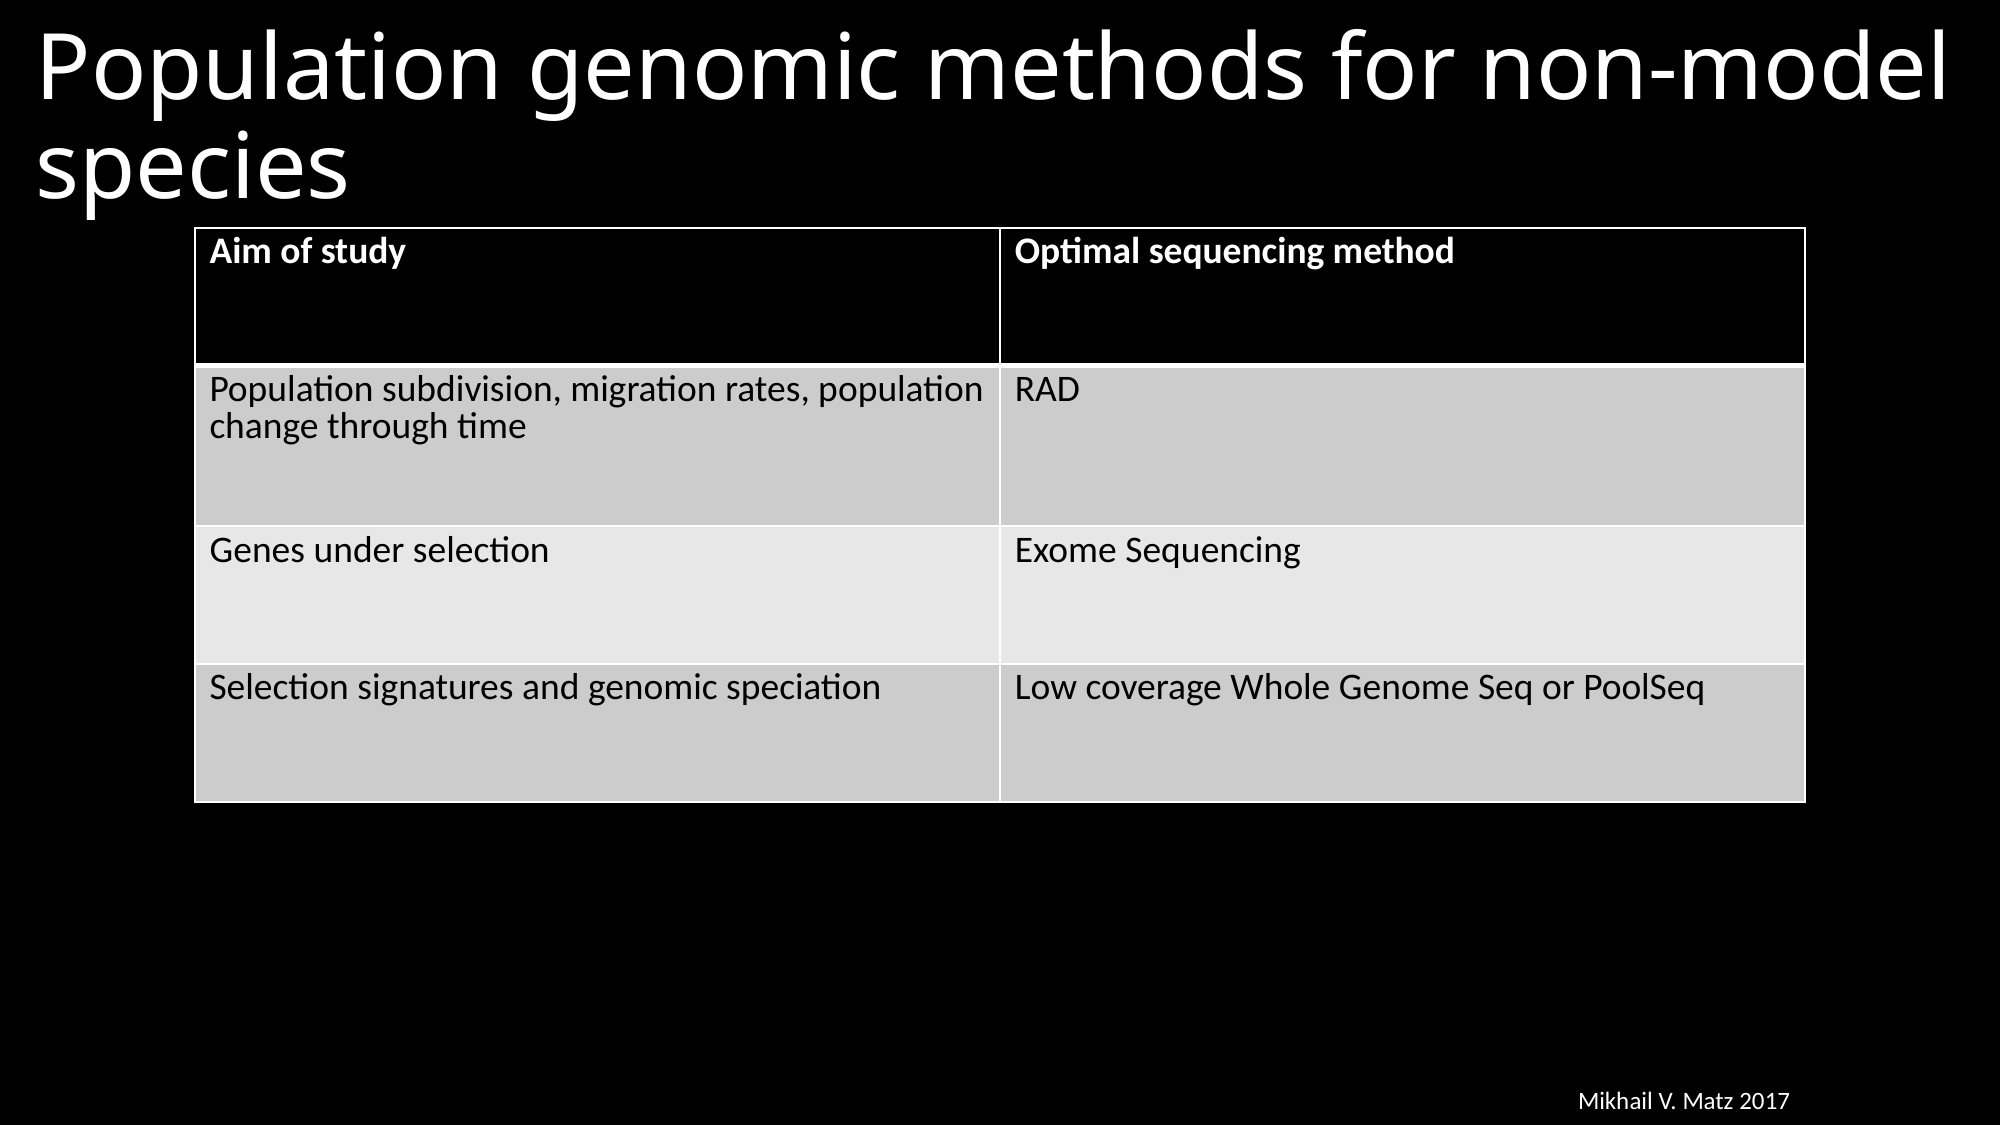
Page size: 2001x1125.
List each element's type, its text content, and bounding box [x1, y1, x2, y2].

table_cell Selection signatures and genomic speciation [196, 665, 999, 801]
title Population genomic methods for non-model species [20, 10, 1980, 228]
table_cell Population subdivision, migration rates, population change through time [196, 368, 999, 525]
table_cell RAD [1001, 368, 1804, 525]
table_header Aim of study [196, 229, 999, 363]
table_cell Genes under selection [196, 527, 999, 663]
table_cell Exome Sequencing [1001, 527, 1804, 663]
table_header Optimal sequencing method [1001, 229, 1804, 363]
table_cell Low coverage Whole Genome Seq or PoolSeq [1001, 665, 1804, 801]
text_box Mikhail V. Matz 2017 [1467, 1077, 1806, 1123]
